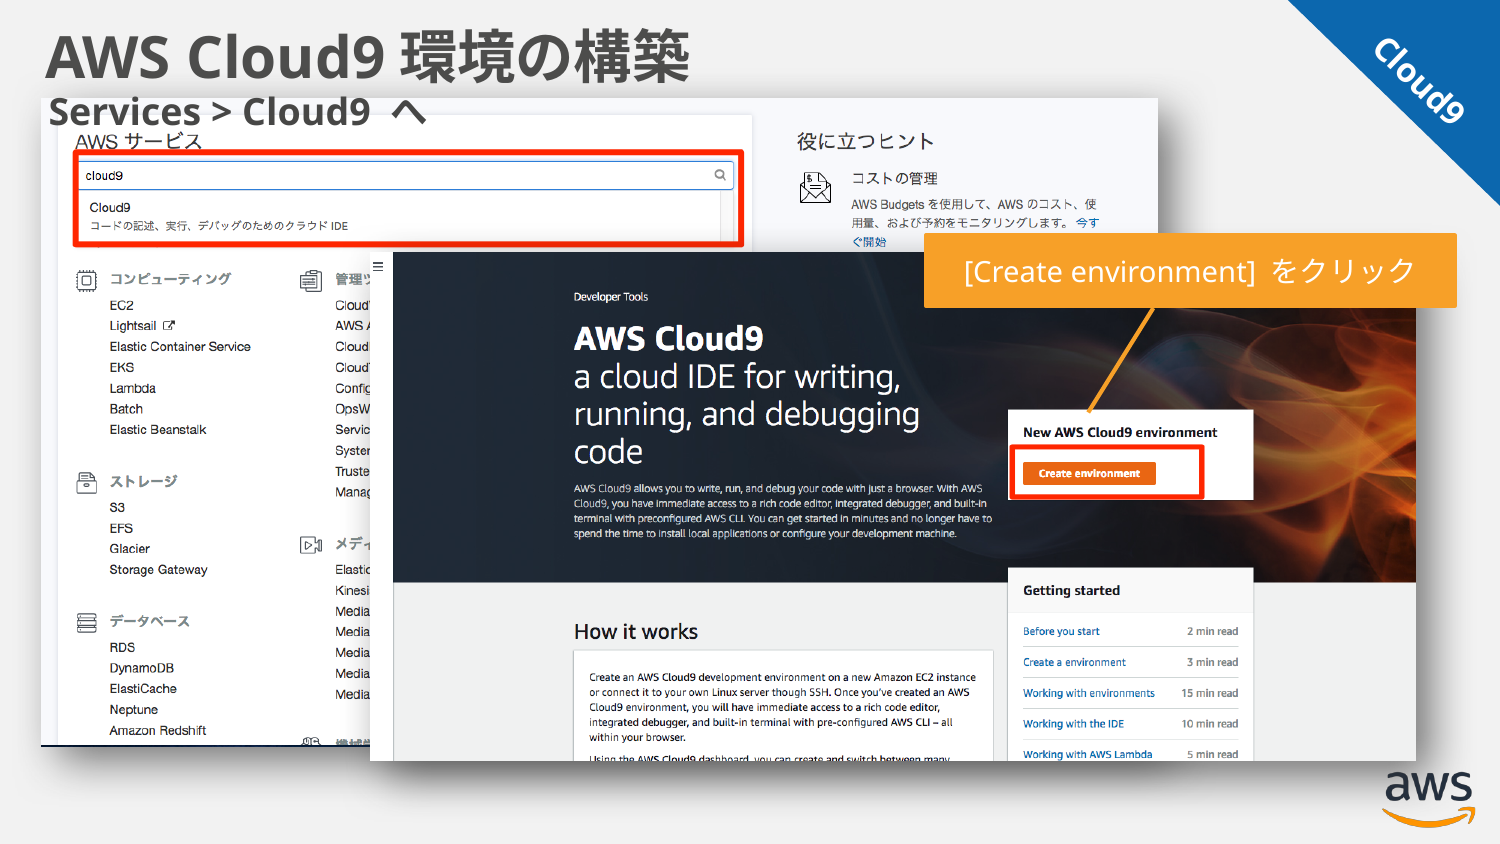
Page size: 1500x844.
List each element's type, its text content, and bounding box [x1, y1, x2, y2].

text_box Cloud9 [1287, 0, 1500, 206]
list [41, 98, 1158, 747]
picture [1381, 771, 1476, 828]
text_box [Create environment] をクリック [1163, 233, 1457, 308]
title AWS Cloud9環境の構築 [0, 0, 1401, 111]
picture [369, 252, 1416, 762]
text_box Services > Cloud9 へ [33, 80, 451, 141]
